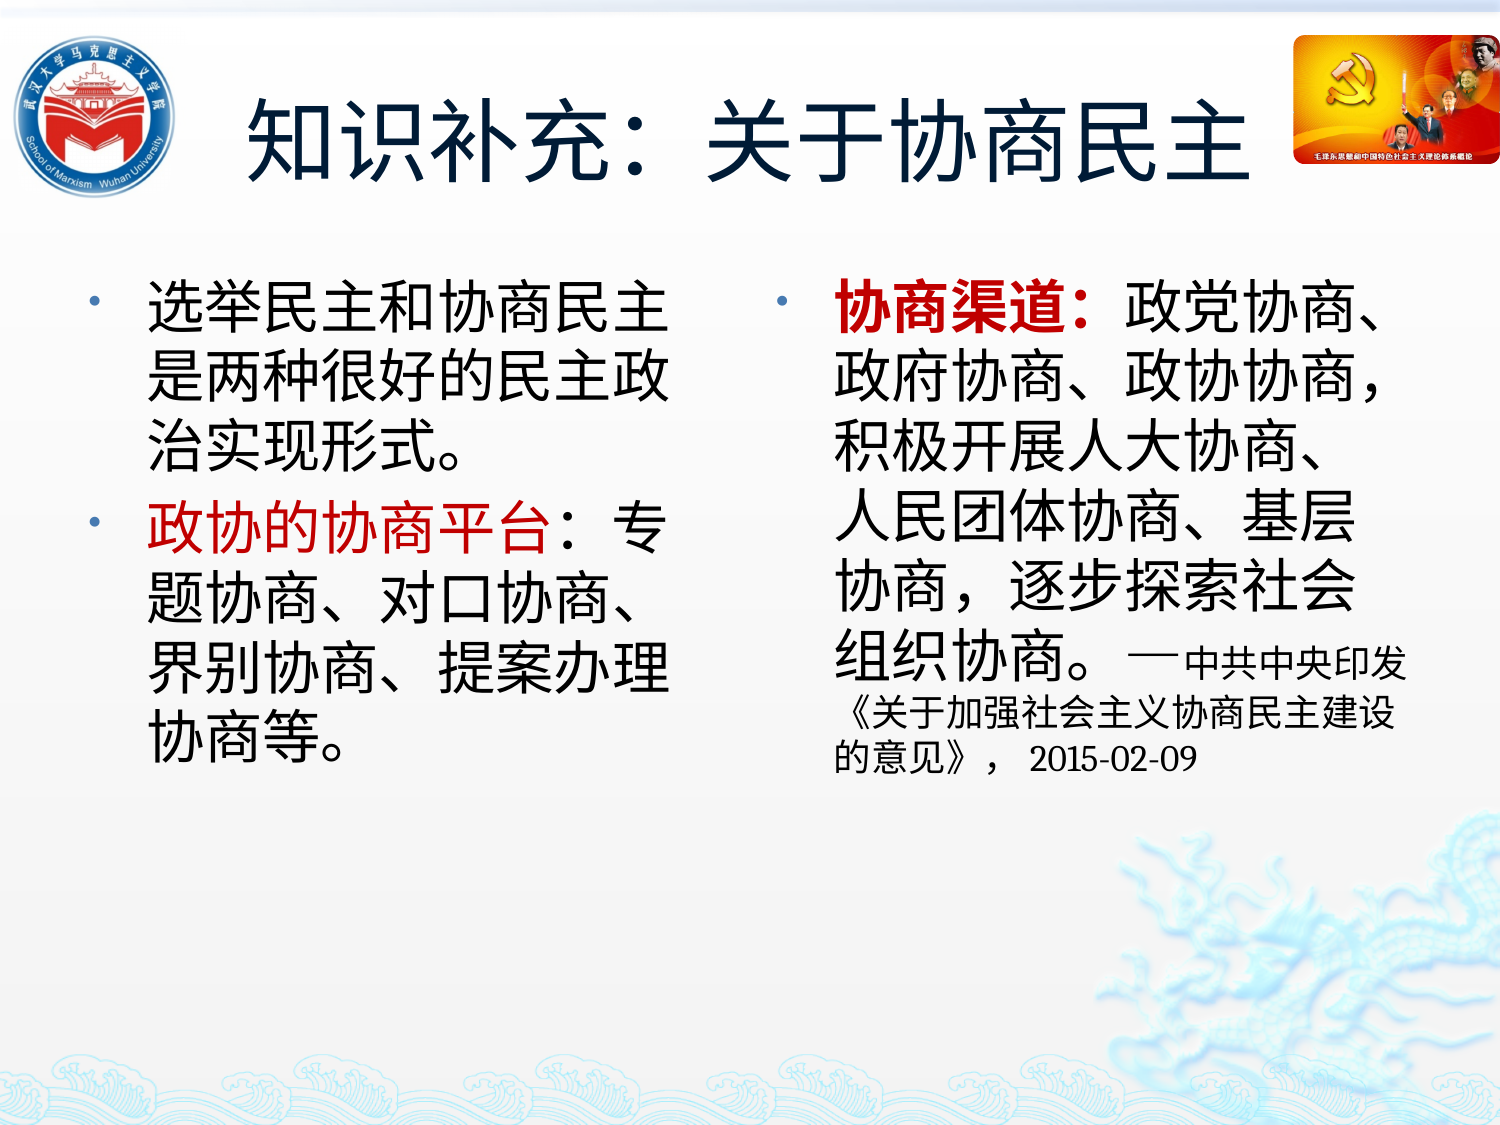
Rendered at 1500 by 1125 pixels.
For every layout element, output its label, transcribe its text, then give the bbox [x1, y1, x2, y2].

title 知识补充：关于协商民主 [75, 45, 1425, 233]
picture [1293, 35, 1500, 164]
list 协商渠道：政党协商、政府协商、政协协商，积极开展人大协商、人民团体协商、基层协商，逐步探索社会组织协商。—中共中央印发《关于加强社会主义协商民主建设的意见》，2015-02-09 [762, 262, 1425, 1005]
picture [30, 53, 75, 182]
list 选举民主和协商民主是两种很好的民主政治实现形式。 政协的协商平台：专题协商、对口协商、界别协商、提案办理协商等。 [75, 262, 738, 1005]
